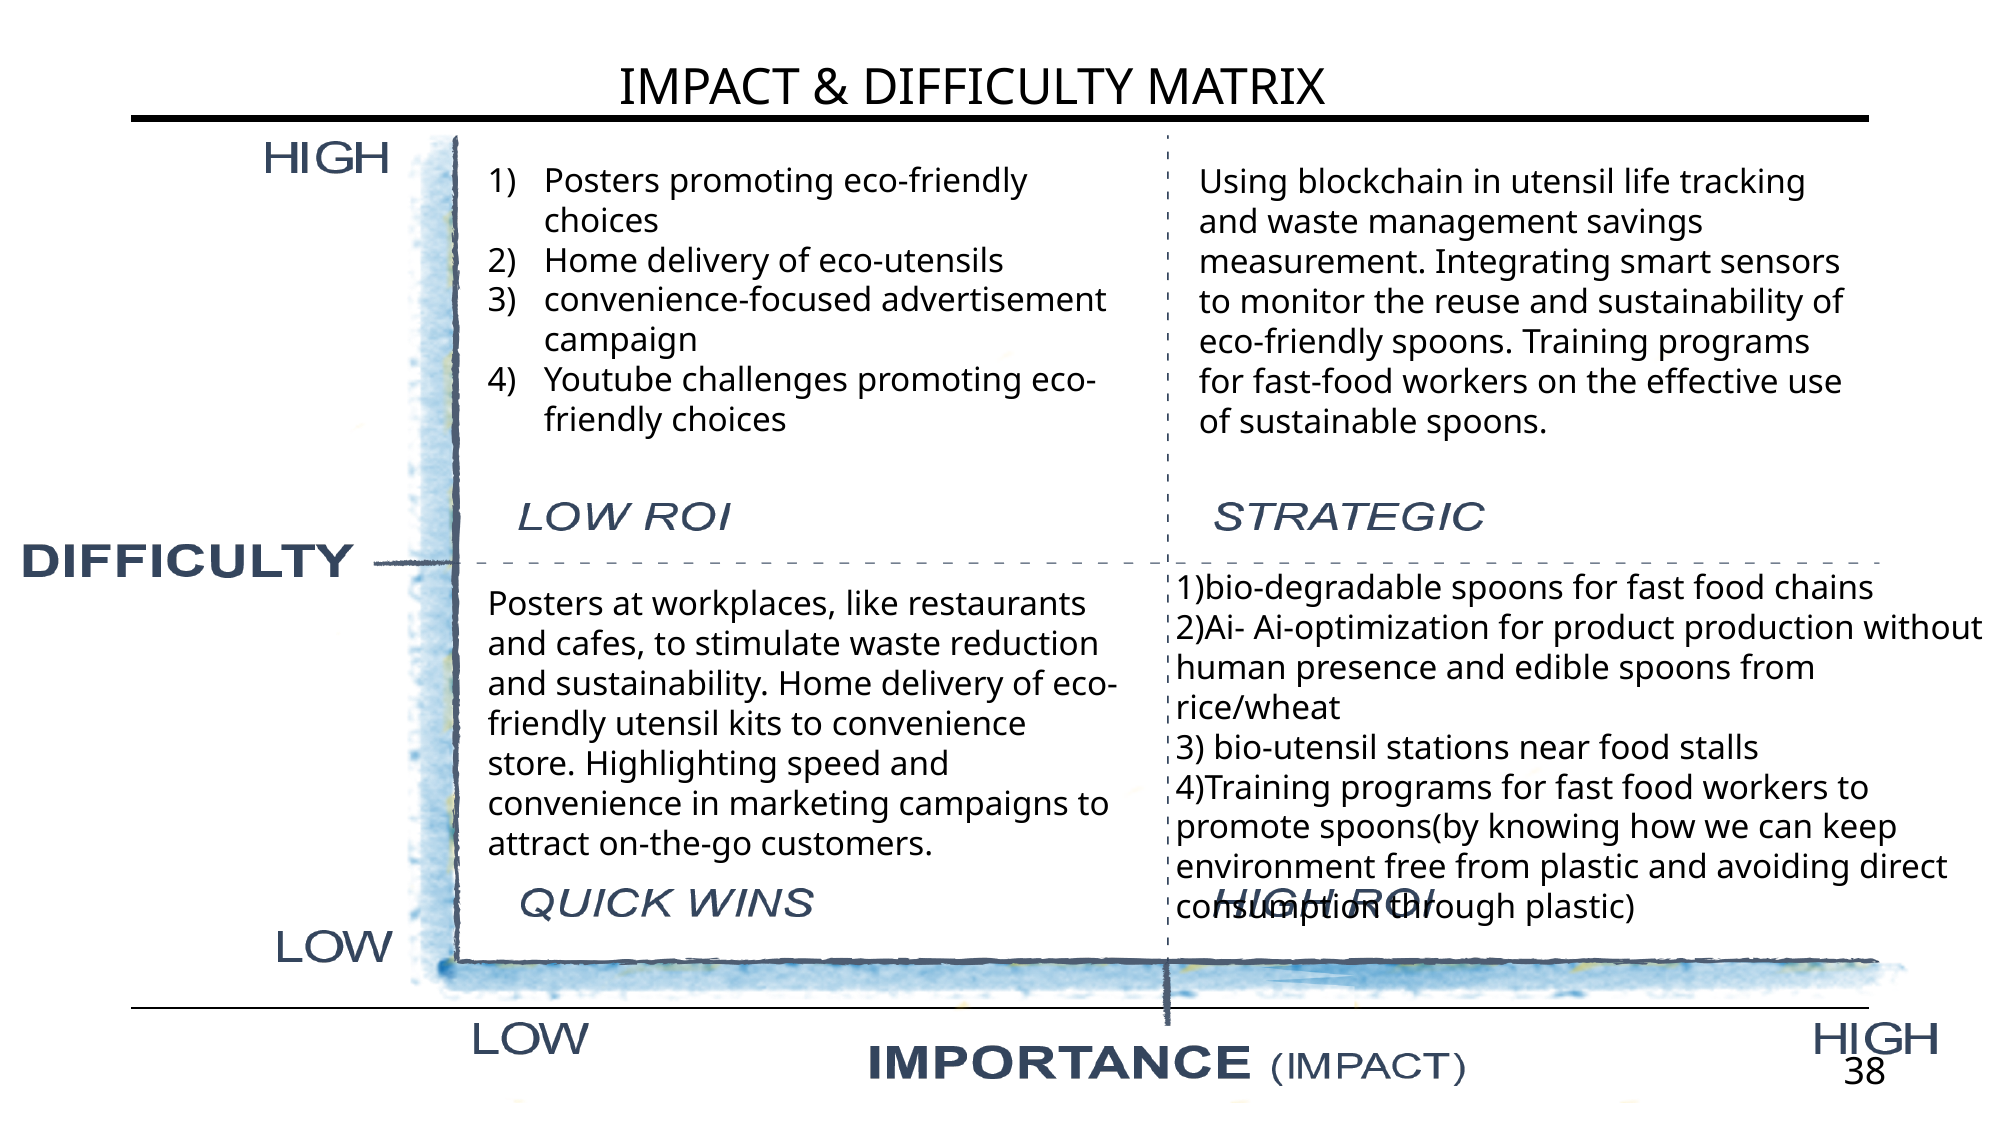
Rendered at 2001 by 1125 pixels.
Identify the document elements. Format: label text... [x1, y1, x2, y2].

text_box IMPACT & DIFFICULTY MATRIX [472, 47, 1473, 102]
text_box 1)bio-degradable spoons for fast food chains 2)Ai- Ai-optimization for product production without human presence and edible spoons from rice/wheat 3) bio-utensil stations near food stalls 4)Training programs for fast food workers to promote spoons(by knowing how we can keep environment free from plastic and avoiding direct consumption through plastic) [1952, 558, 2000, 933]
picture [0, 102, 1952, 1103]
